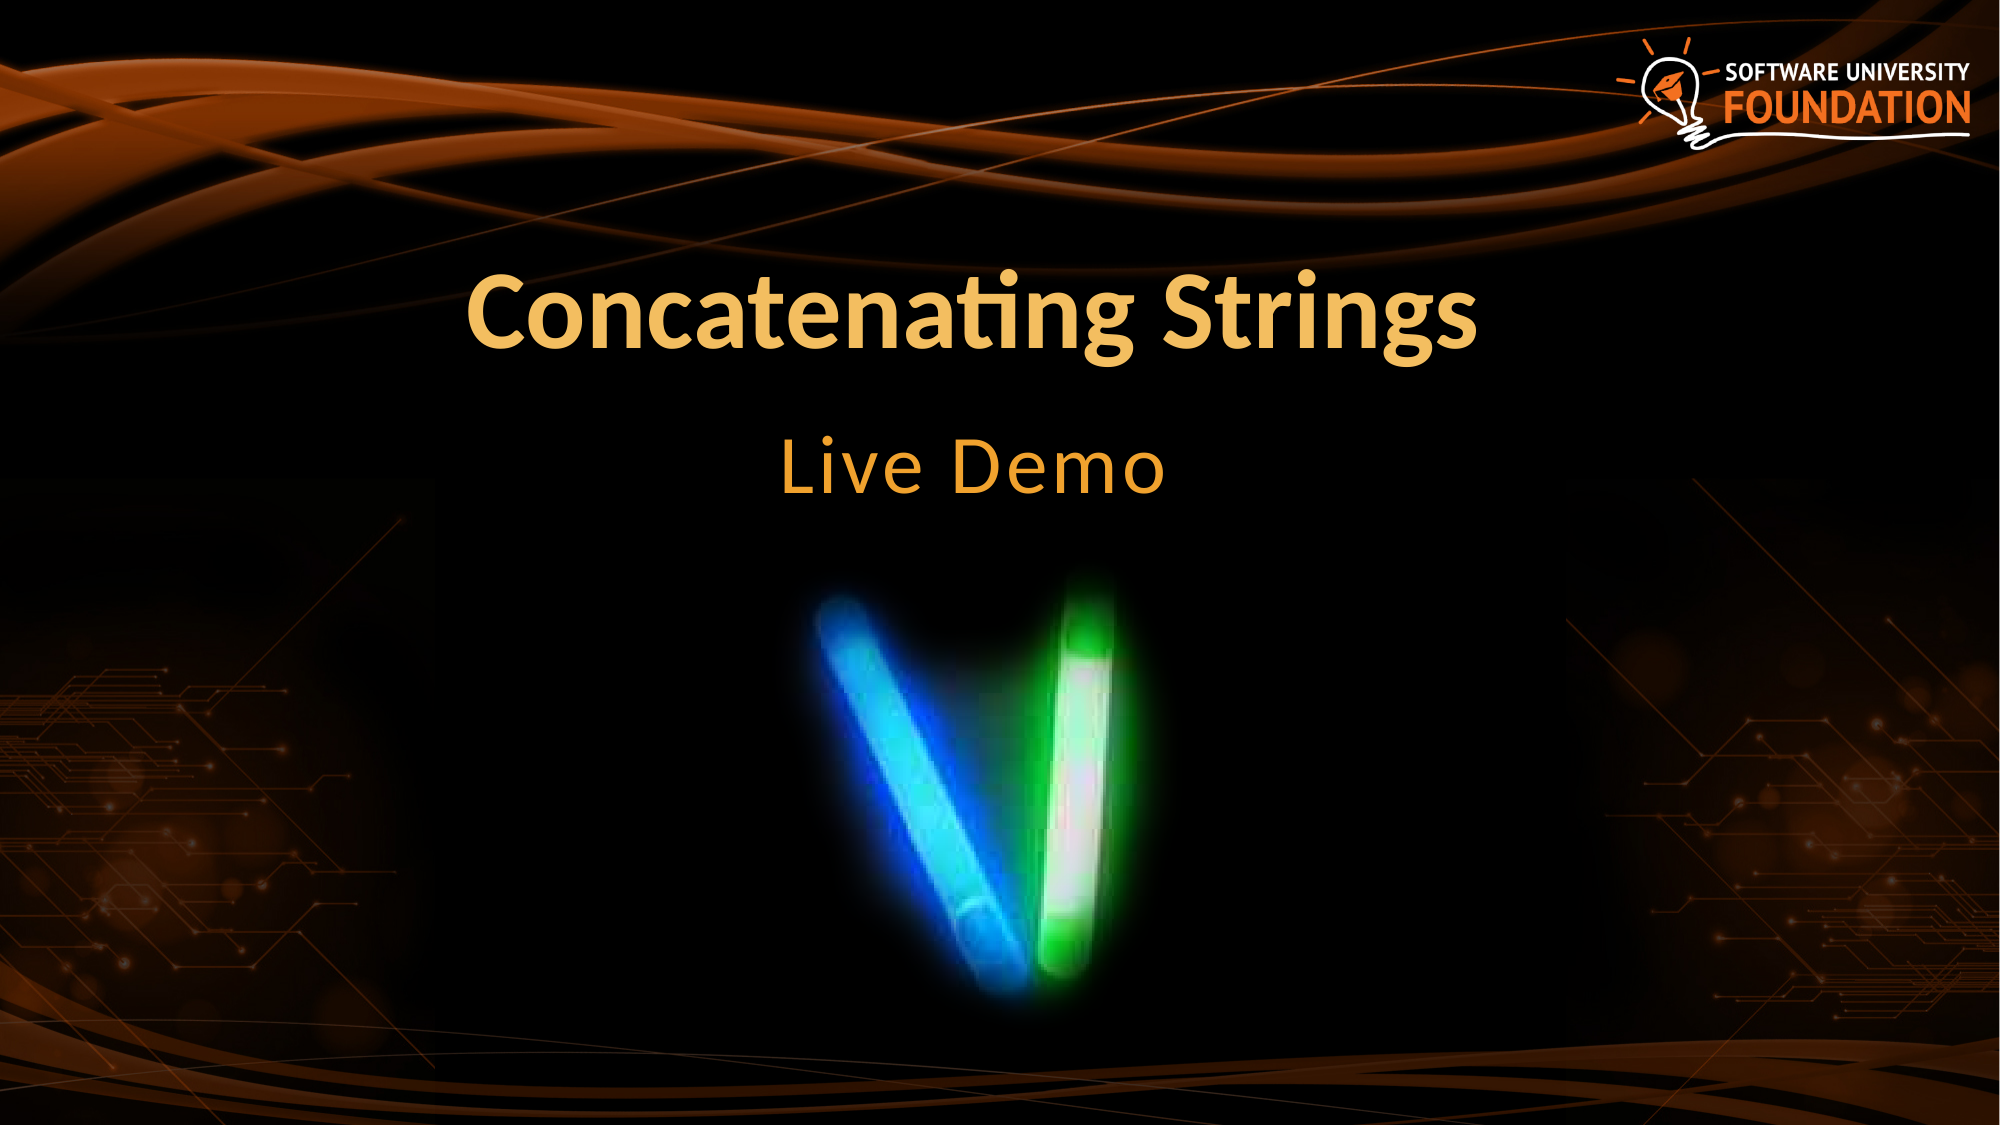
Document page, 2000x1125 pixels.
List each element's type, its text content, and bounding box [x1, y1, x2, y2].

picture [0, 0, 2000, 1125]
title Concatenating Strings [249, 249, 1697, 378]
list Live Demo [249, 399, 1697, 513]
